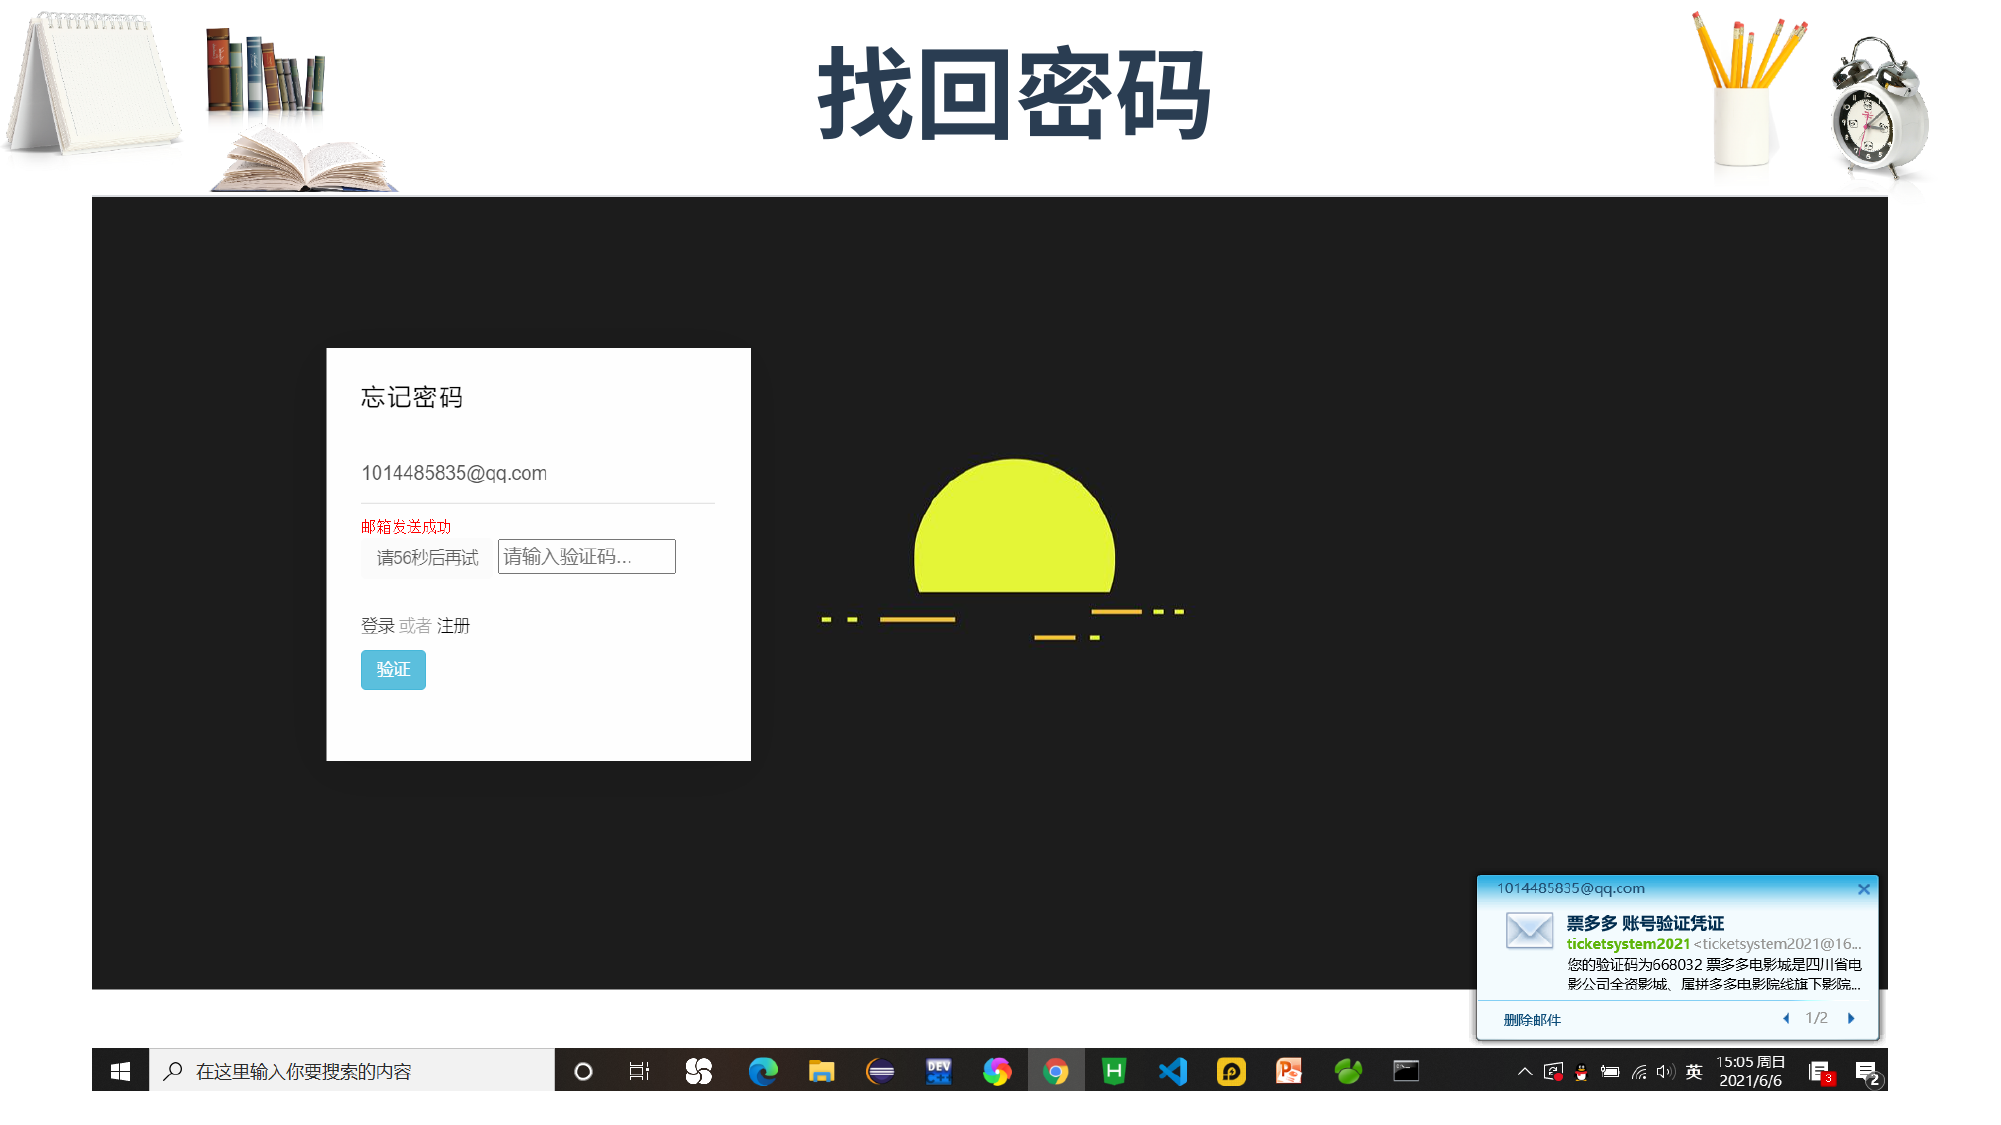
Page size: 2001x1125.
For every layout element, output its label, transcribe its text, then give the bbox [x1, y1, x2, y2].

picture [92, 11, 1939, 1091]
picture [0, 11, 186, 173]
text_box 找回密码 [685, 23, 1231, 159]
